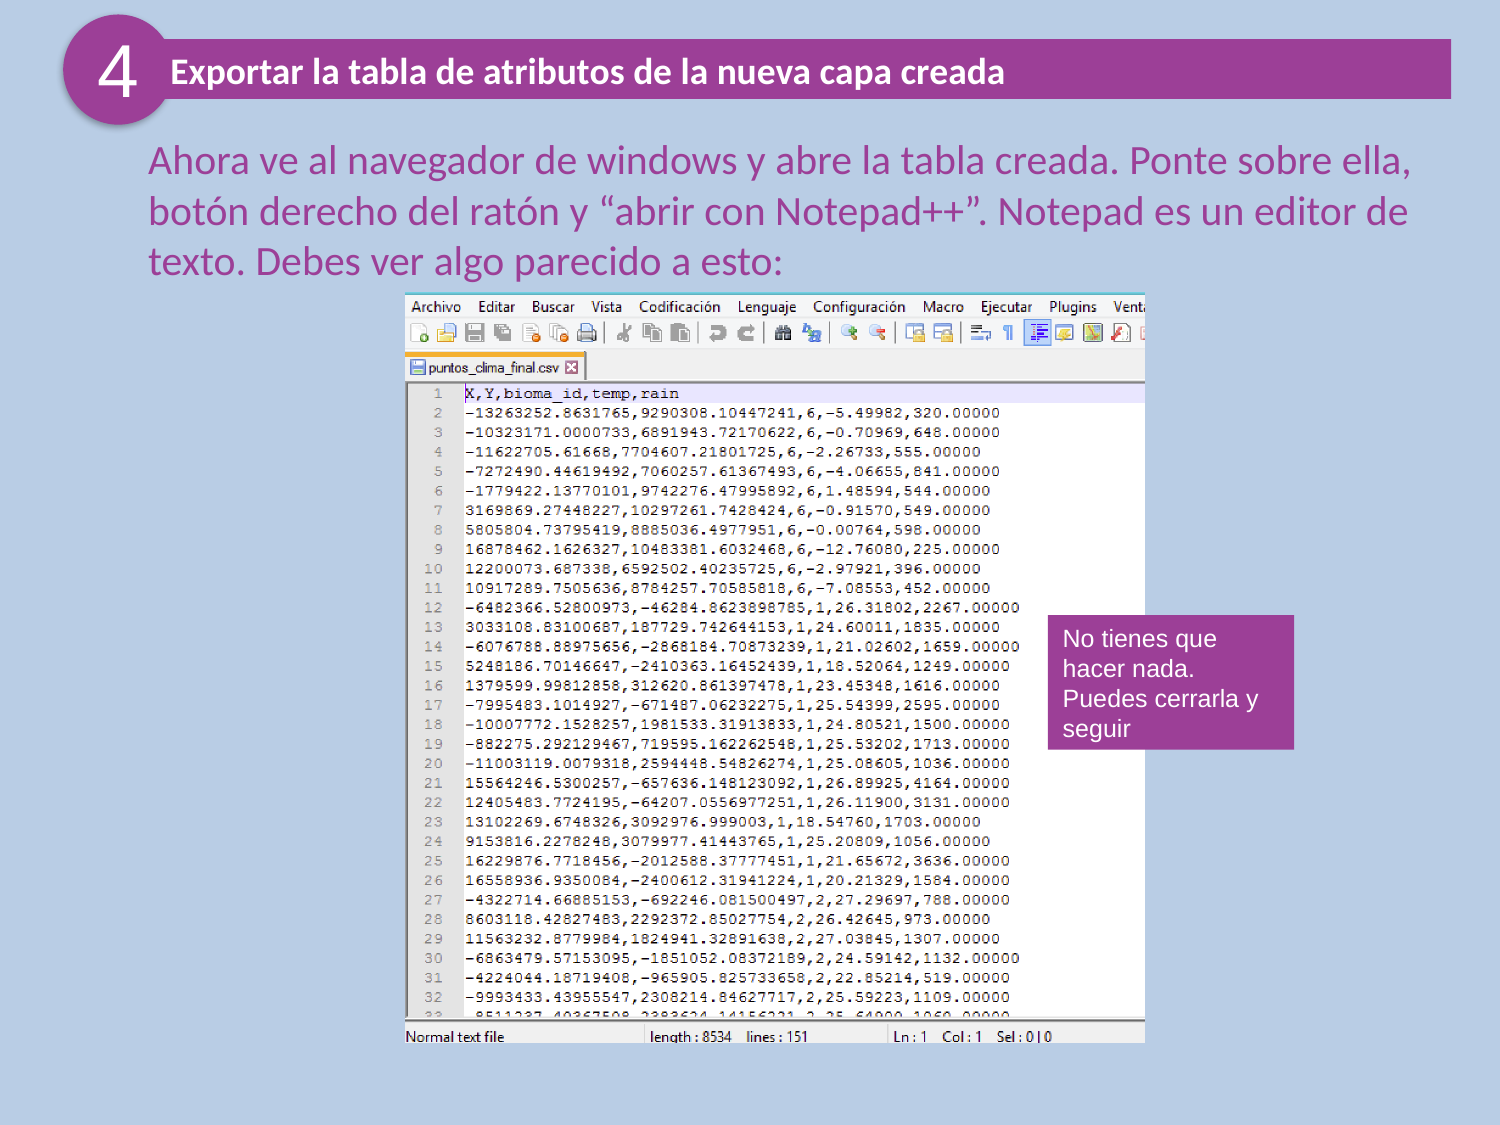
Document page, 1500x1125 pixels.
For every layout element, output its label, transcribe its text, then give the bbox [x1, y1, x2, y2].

text_box Ahora ve al navegador de windows y abre la tabla creada. Ponte sobre ella, botón derecho del ratón y “abrir con Notepad++”. Notepad es un editor de texto. Debes ver algo parecido a esto: [133, 126, 1478, 291]
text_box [405, 292, 1295, 1043]
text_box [62, 14, 174, 125]
text_box Exportar la tabla de atributos de la nueva capa creada [178, 39, 1452, 99]
